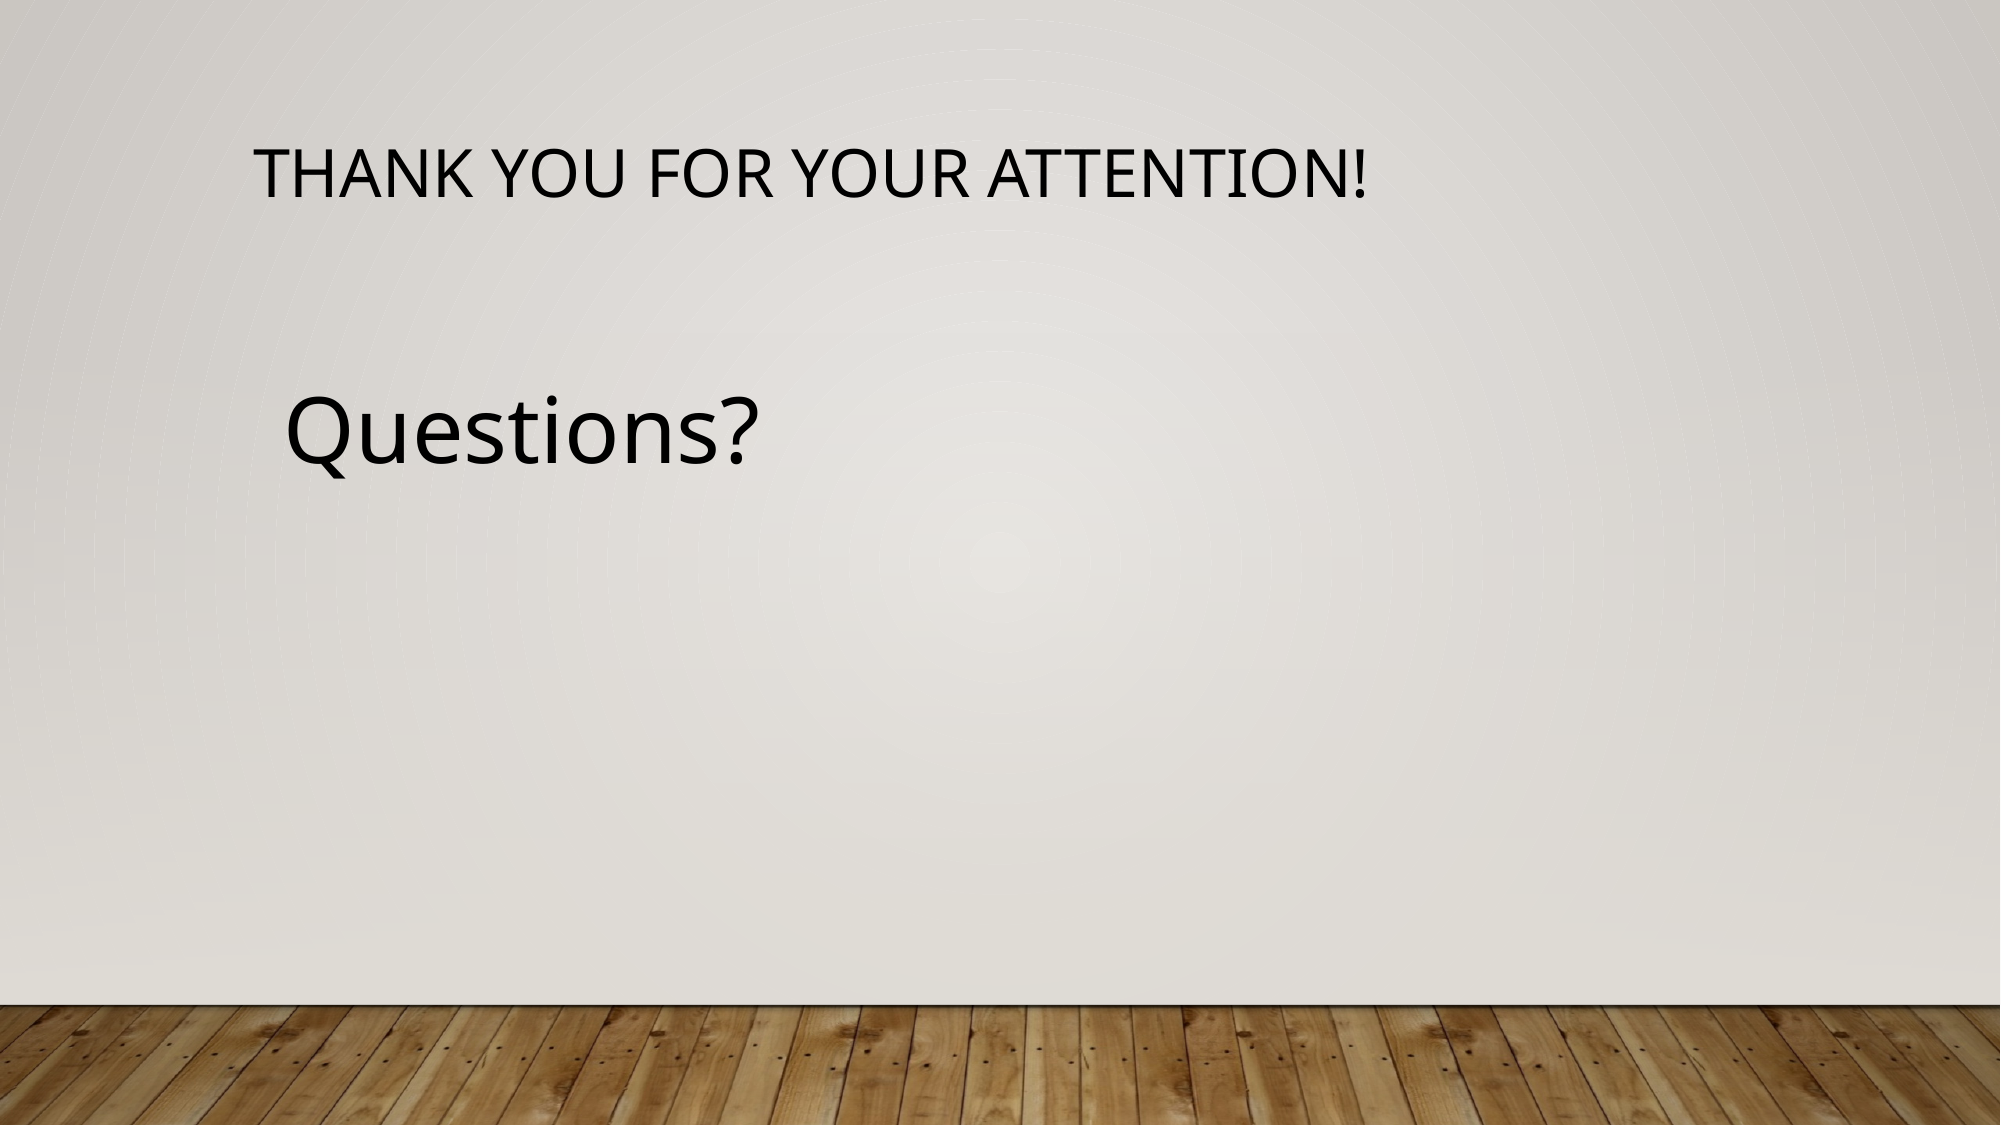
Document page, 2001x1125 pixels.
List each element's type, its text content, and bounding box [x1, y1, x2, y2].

title Thank you for your attention! [238, 131, 1814, 305]
text_box Questions? [269, 364, 1466, 490]
picture [0, 1005, 2000, 1125]
